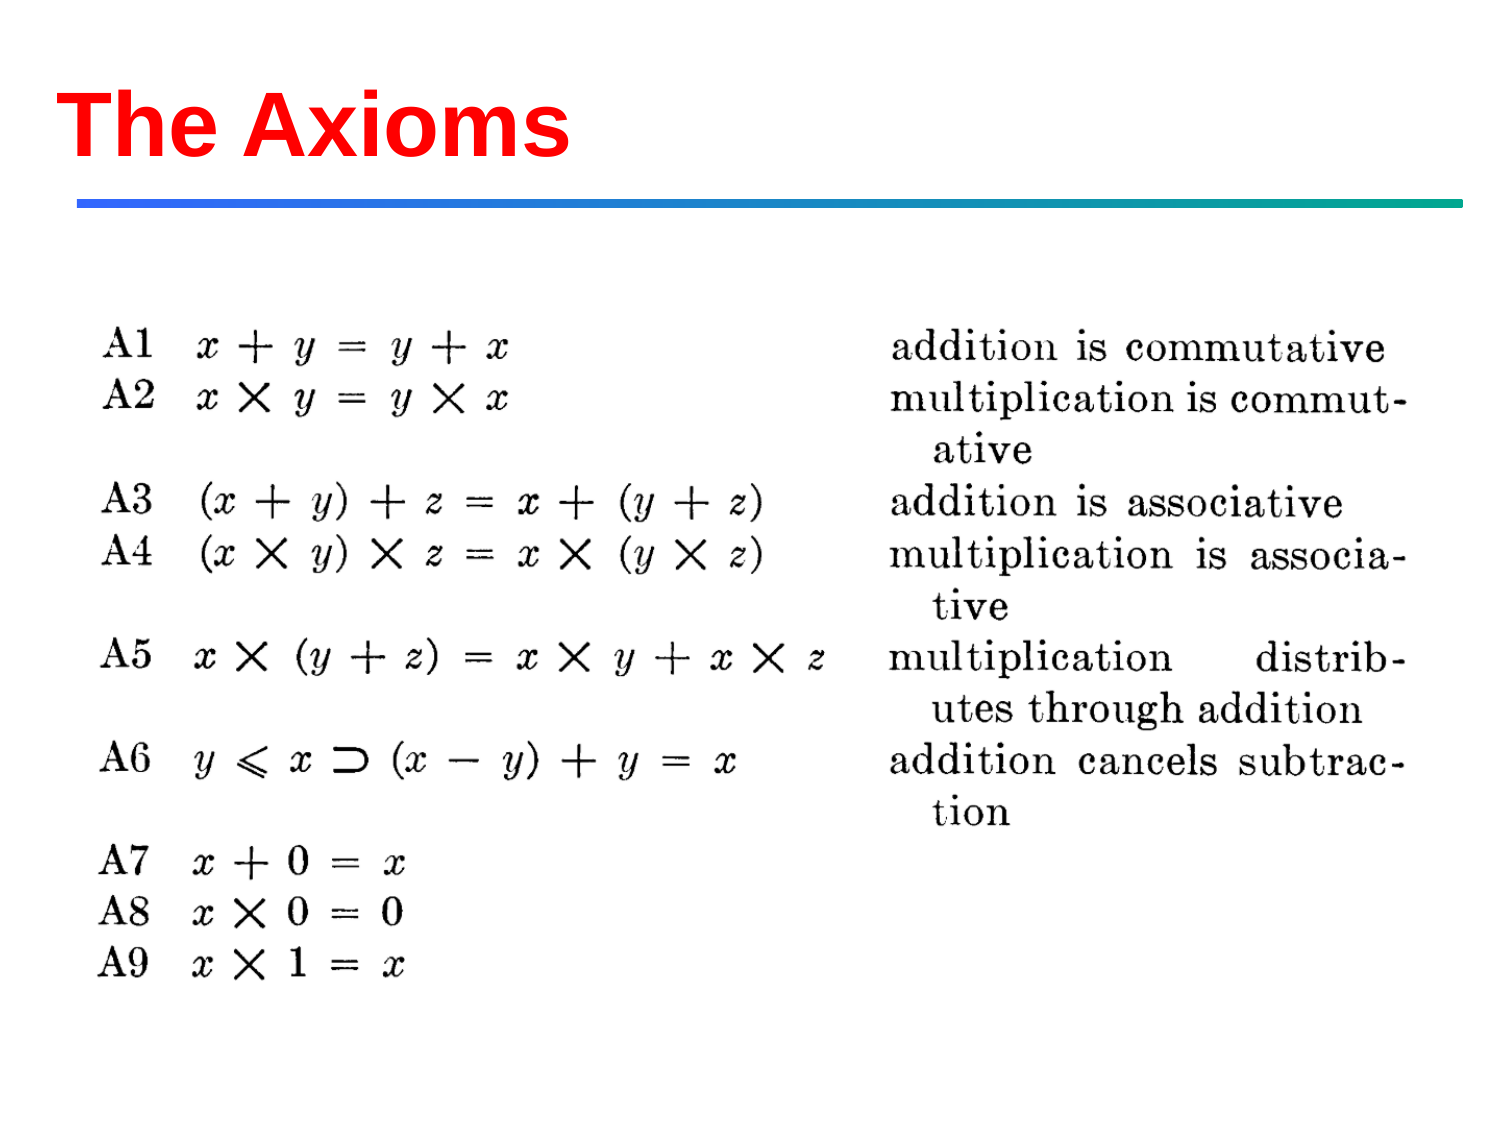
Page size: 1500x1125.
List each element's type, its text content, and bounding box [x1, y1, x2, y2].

title The Axioms [41, 31, 1459, 209]
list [85, 311, 1415, 991]
